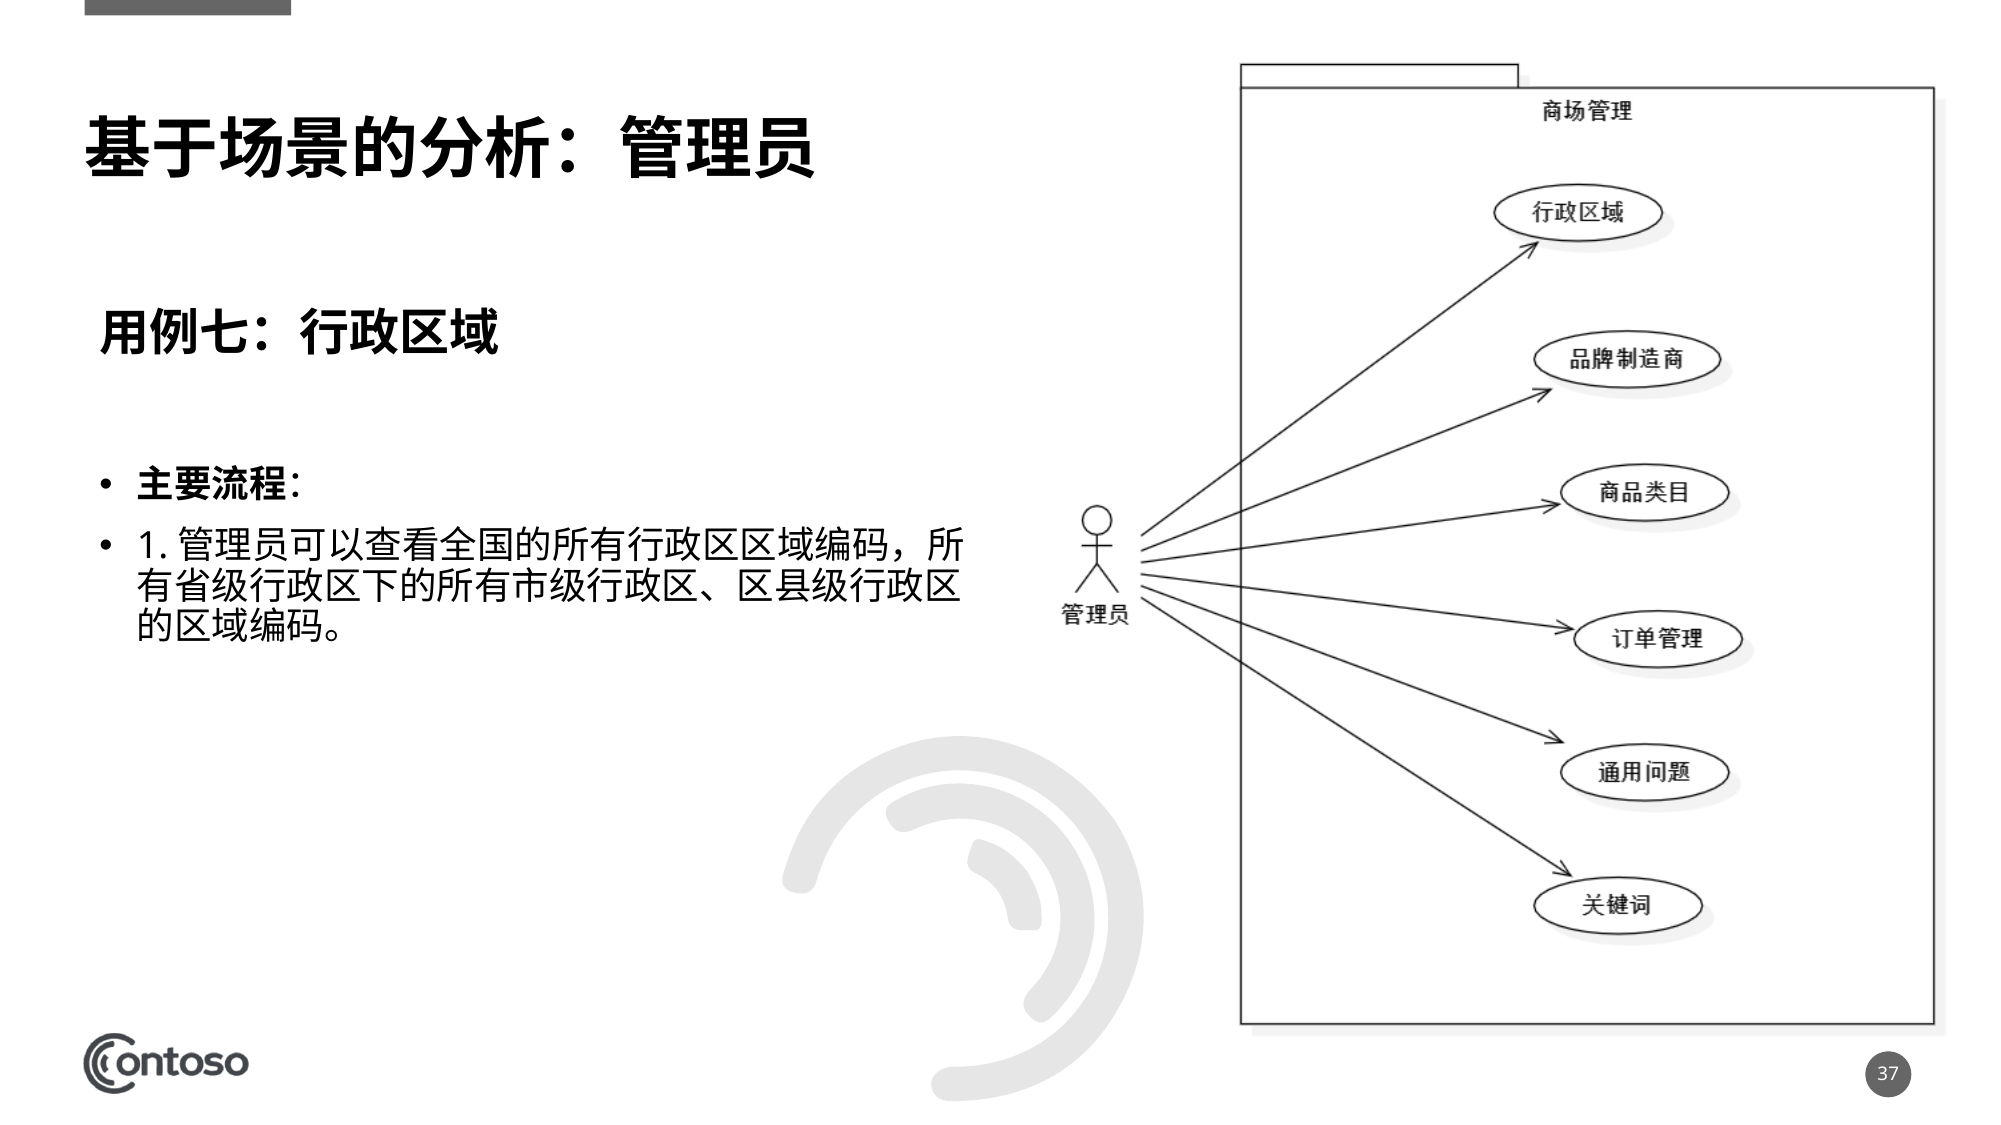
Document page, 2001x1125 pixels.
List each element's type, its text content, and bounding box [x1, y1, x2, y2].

picture [1038, 48, 2000, 1090]
title 基于场景的分析：管理员 [84, 81, 895, 299]
text_box 用例七：行政区域 主要流程： 1.管理员可以查看全国的所有行政区区域编码，所有省级行政区下的所有市级行政区、区县级行政区的区域编码。 [84, 299, 1000, 843]
